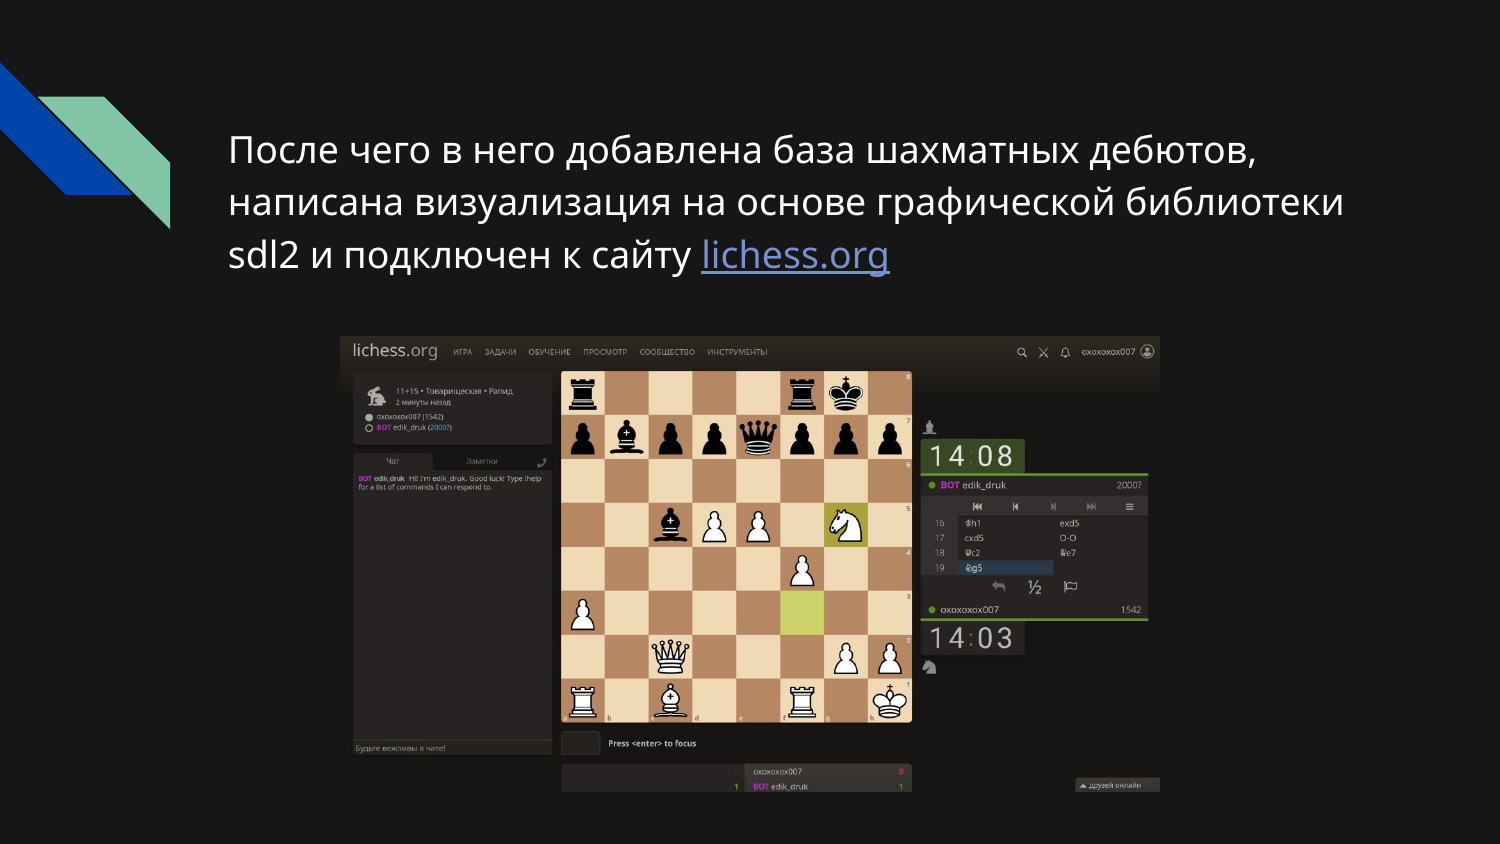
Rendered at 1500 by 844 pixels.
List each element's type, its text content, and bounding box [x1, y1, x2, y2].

picture [339, 336, 1160, 792]
list После чего в него добавлена база шахматных дебютов, написана визуализация на основе графической библиотеки sdl2 и подключен к сайту lichess.org [212, 104, 1368, 582]
